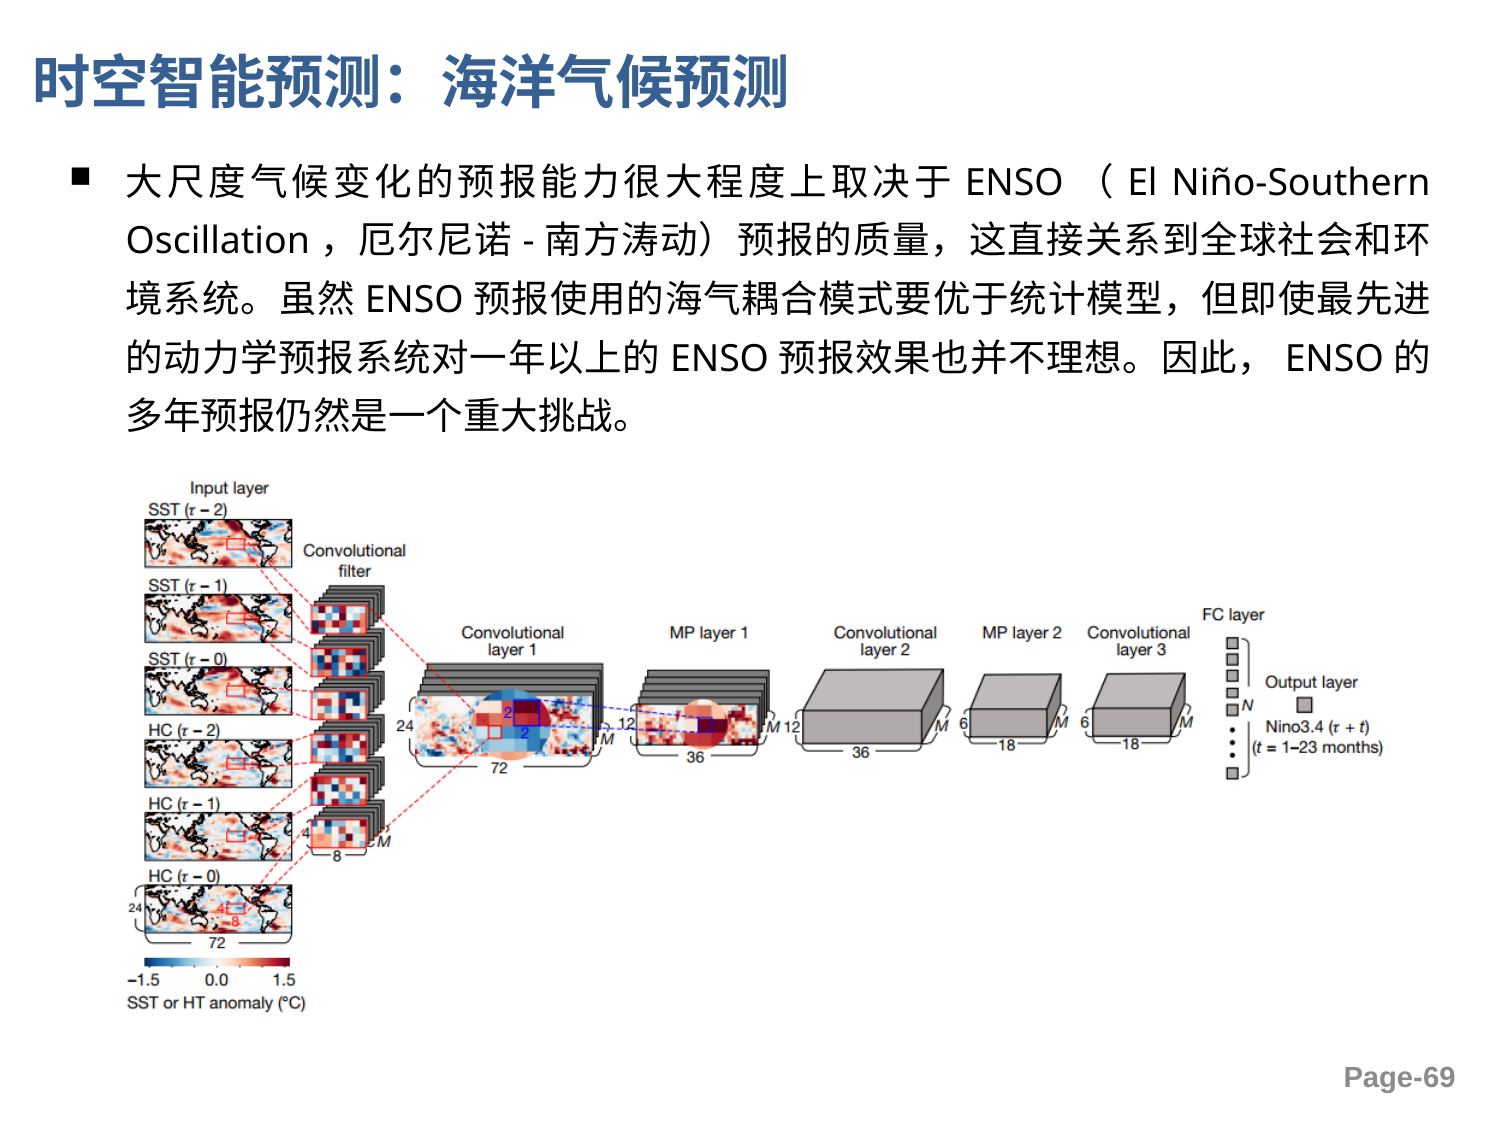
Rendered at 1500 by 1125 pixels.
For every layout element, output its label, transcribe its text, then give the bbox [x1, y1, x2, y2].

title 时空智能预测：海洋气候预测 [17, 0, 1165, 124]
text_box 大尺度气候变化的预报能力很大程度上取决于ENSO（El Niño-Southern Oscillation，厄尔尼诺-南方涛动）预报的质量，这直接关系到全球社会和环境系统。虽然ENSO预报使用的海气耦合模式要优于统计模型，但即使最先进的动力学预报系统对一年以上的ENSO预报效果也并不理想。因此，ENSO的多年预报仍然是一个重大挑战。 [54, 137, 1446, 445]
picture [111, 460, 1400, 1017]
slide_number Page- [1120, 1045, 1471, 1106]
